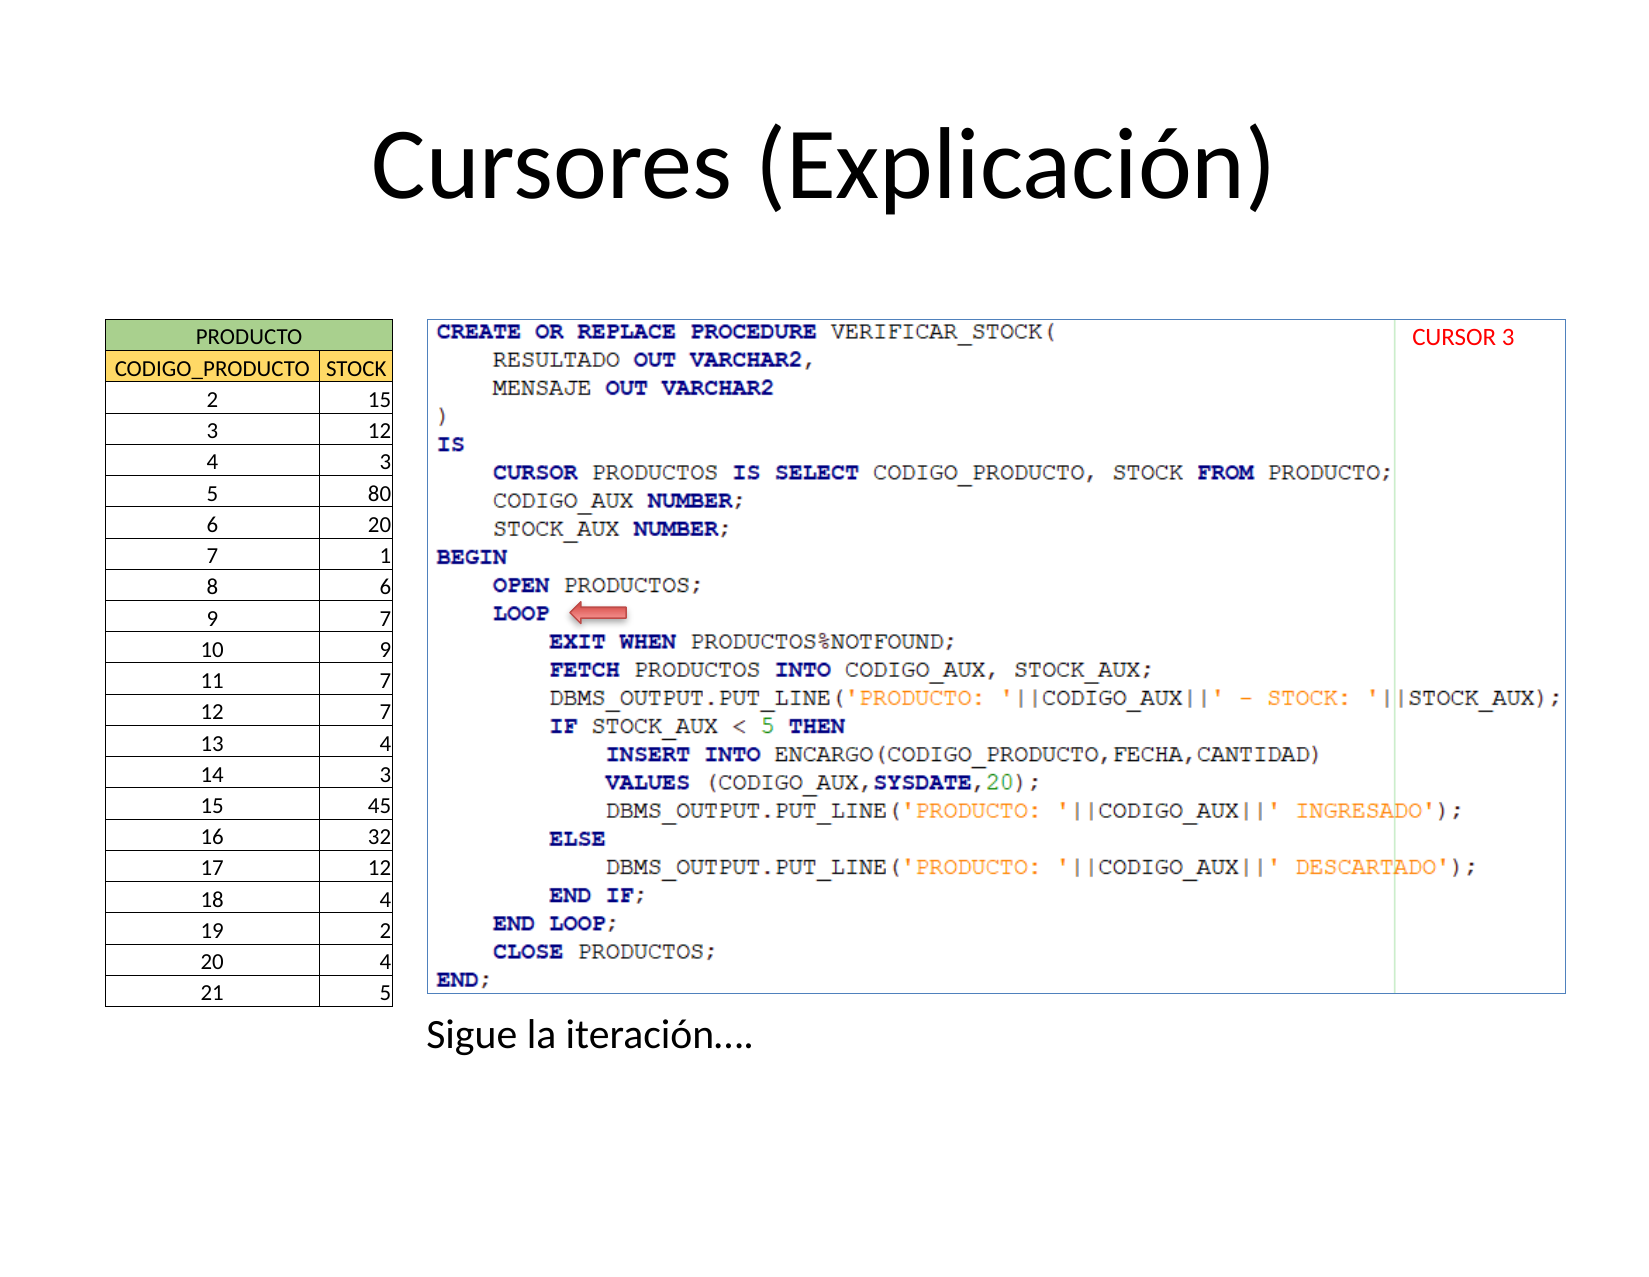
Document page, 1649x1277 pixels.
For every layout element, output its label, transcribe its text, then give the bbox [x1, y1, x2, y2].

table_header PRODUCTO [106, 320, 392, 350]
table_cell 15 [106, 788, 319, 819]
table_cell 9 [106, 601, 319, 631]
table_cell 12 [106, 695, 319, 725]
table_cell 17 [106, 851, 319, 881]
table_cell 80 [320, 476, 392, 506]
table_cell 5 [320, 976, 392, 1006]
table_cell 6 [106, 507, 319, 538]
table_cell 3 [320, 757, 392, 787]
picture [427, 319, 1567, 994]
table_cell 13 [106, 726, 319, 756]
text_box CURSOR 3 [1397, 312, 1572, 358]
table_cell 6 [320, 570, 392, 600]
table_cell 20 [106, 945, 319, 975]
table_cell 21 [106, 976, 319, 1006]
table_cell 10 [106, 632, 319, 662]
title Cursores (Explicación) [82, 51, 1566, 264]
table_cell 45 [320, 788, 392, 819]
table_cell 4 [106, 445, 319, 475]
table_cell 7 [320, 601, 392, 631]
table_cell 9 [320, 632, 392, 662]
table_cell 2 [106, 382, 319, 413]
table_cell 12 [320, 851, 392, 881]
table_cell 18 [106, 882, 319, 912]
table_cell 32 [320, 820, 392, 850]
table_cell 8 [106, 570, 319, 600]
table_cell 1 [320, 539, 392, 569]
table_cell 7 [320, 695, 392, 725]
table_cell 12 [320, 414, 392, 444]
text_box Sigue la iteración…. [411, 999, 1543, 1065]
table_cell 19 [106, 913, 319, 944]
table_cell 4 [320, 726, 392, 756]
table_cell 20 [320, 507, 392, 538]
table_cell 7 [320, 663, 392, 694]
table_cell CODIGO_PRODUCTO [106, 351, 319, 381]
table_cell 16 [106, 820, 319, 850]
table_cell 14 [106, 757, 319, 787]
table_cell 4 [320, 945, 392, 975]
table_cell 4 [320, 882, 392, 912]
table_cell STOCK [320, 351, 392, 381]
table_cell 15 [320, 382, 392, 413]
table_cell 3 [320, 445, 392, 475]
table_cell 2 [320, 913, 392, 944]
table_cell 5 [106, 476, 319, 506]
table_cell 11 [106, 663, 319, 694]
table_cell 7 [106, 539, 319, 569]
table_cell 3 [106, 414, 319, 444]
